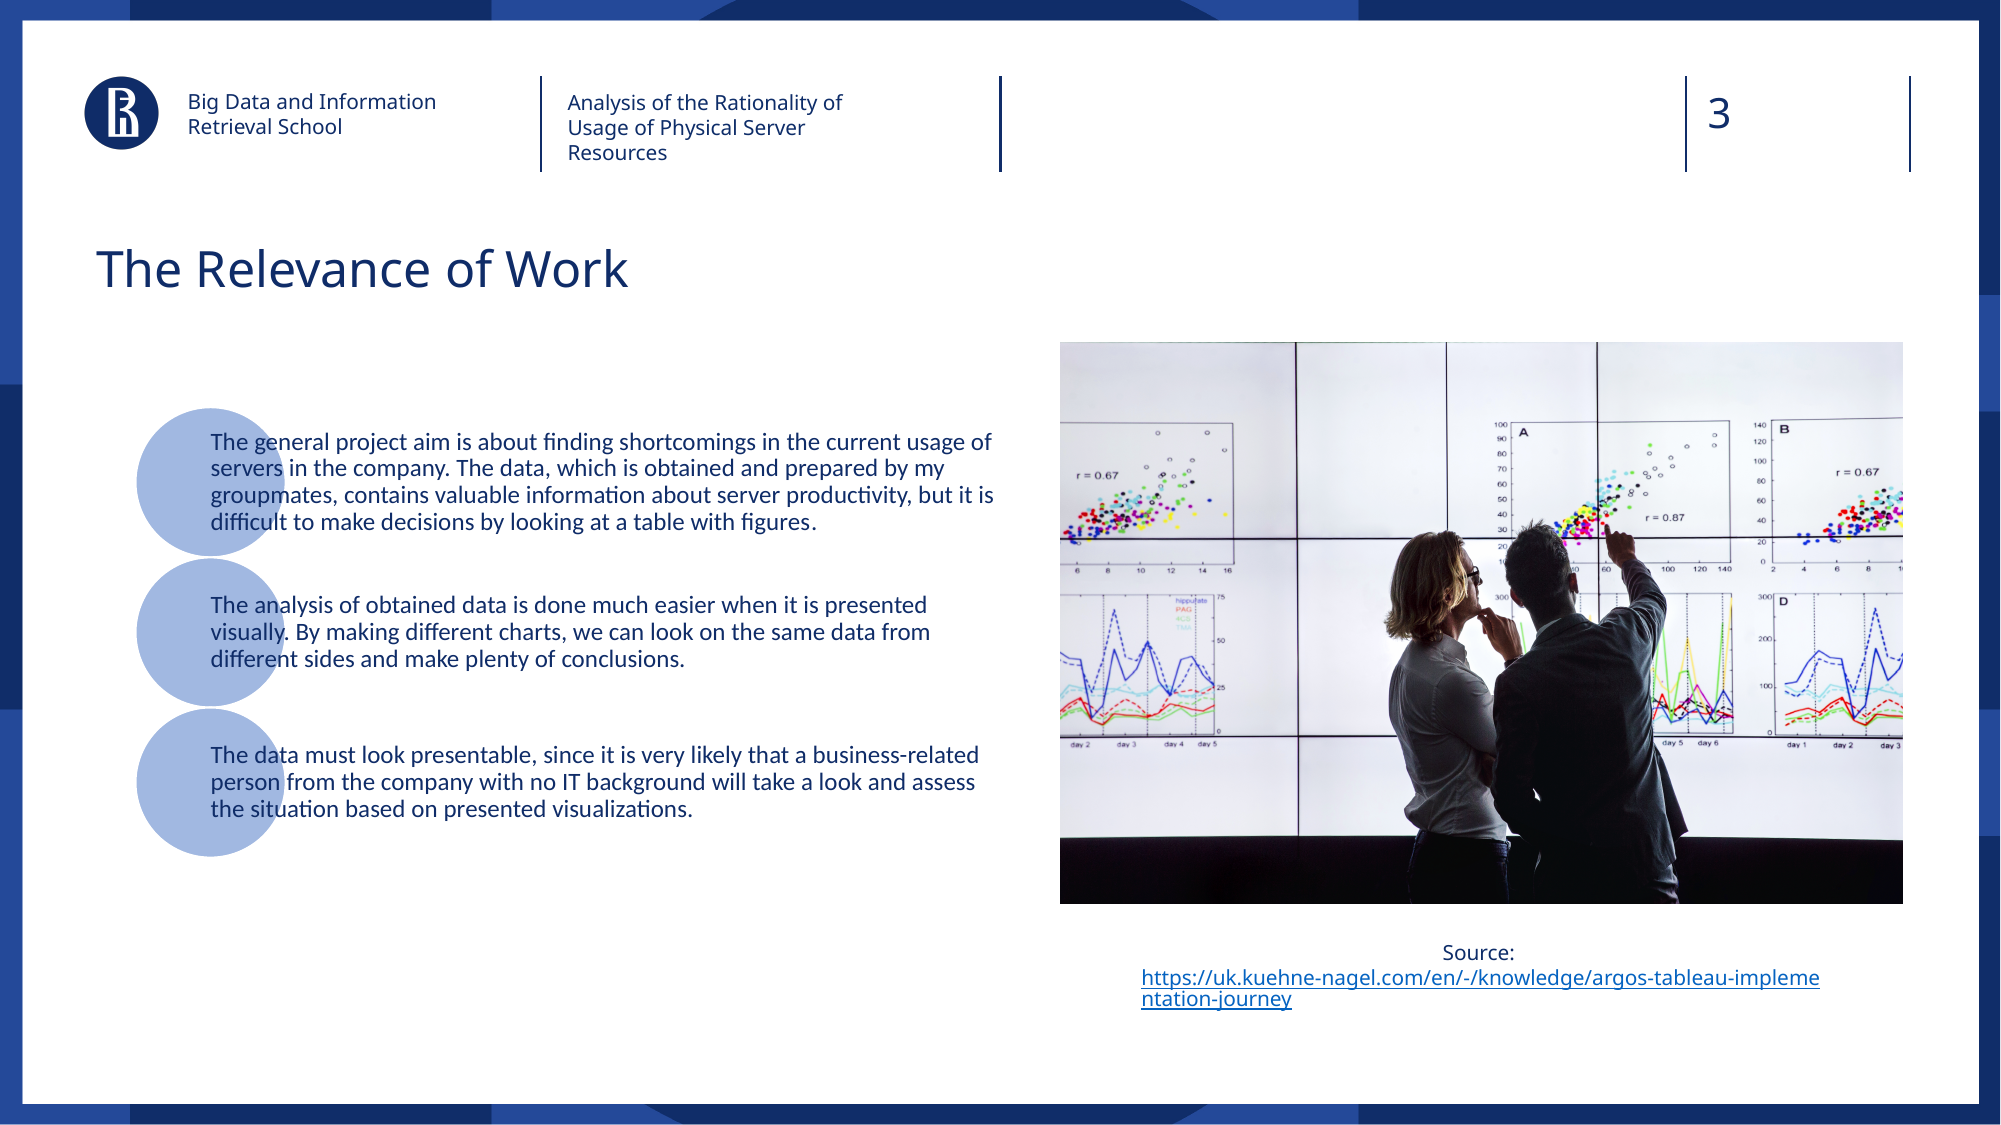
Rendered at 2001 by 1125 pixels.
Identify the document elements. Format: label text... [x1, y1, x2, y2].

list Big Data and Information Retrieval School [187, 88, 500, 157]
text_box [95, 332, 1012, 933]
picture [0, 0, 2001, 1125]
text_box Source: https://uk.kuehne-nagel.com/en/-/knowledge/argos-tableau-implementation-journey [1126, 932, 1837, 1001]
list Analysis of the Rationality of Usage of Physical Server Resources [567, 90, 907, 157]
title The Relevance of Work [96, 237, 957, 332]
